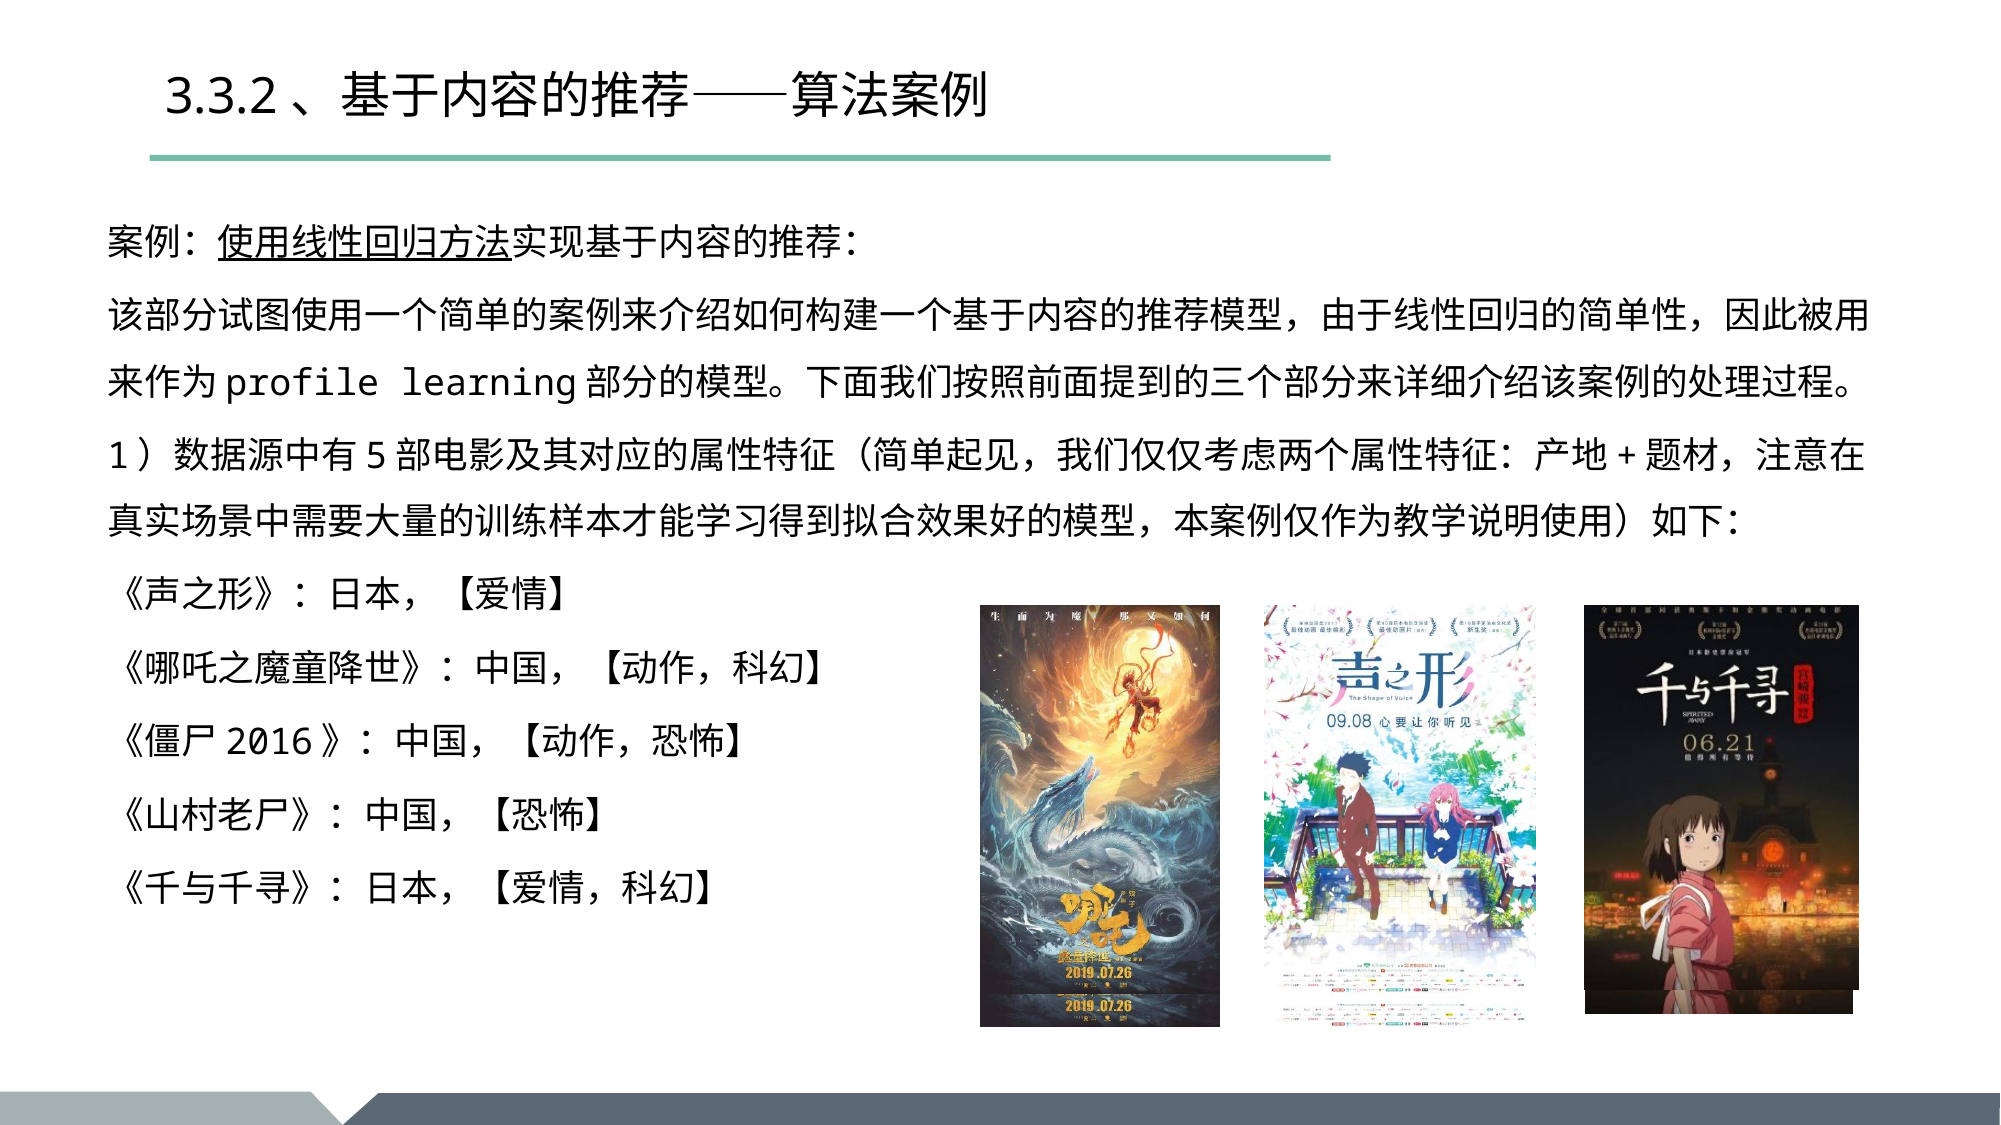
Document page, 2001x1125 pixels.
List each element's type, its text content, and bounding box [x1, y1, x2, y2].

picture [980, 605, 1221, 1027]
title 3.3.2、基于内容的推荐——算法案例 [157, 28, 1406, 159]
list 案例：使用线性回归方法实现基于内容的推荐： 该部分试图使用一个简单的案例来介绍如何构建一个基于内容的推荐模型，由于线性回归的简单性，因此被用来作为profile learning部分的模型。下面我们按照前面提到的三个部分来详细介绍该案例的处理过程。 1）数据源中有5部电影及其对应的属性特征（简单起见，我们仅仅考虑两个属性特征：产地+题材，注意在真实场景中需要大量的训练样本才能学习得到拟合效果好的模型，本案例仅作为教学说明使用）如下： 《声之形》：日本，【爱情】 《哪吒之魔童降世》：中国，【动作，科幻】 《僵尸2016》：中国，【动作，恐怖】 《山村老尸》：中国，【恐怖】 《千与千寻》：日本，【爱情，科幻】 [99, 188, 1901, 959]
picture [1263, 605, 1537, 1038]
picture [1584, 605, 1859, 1014]
